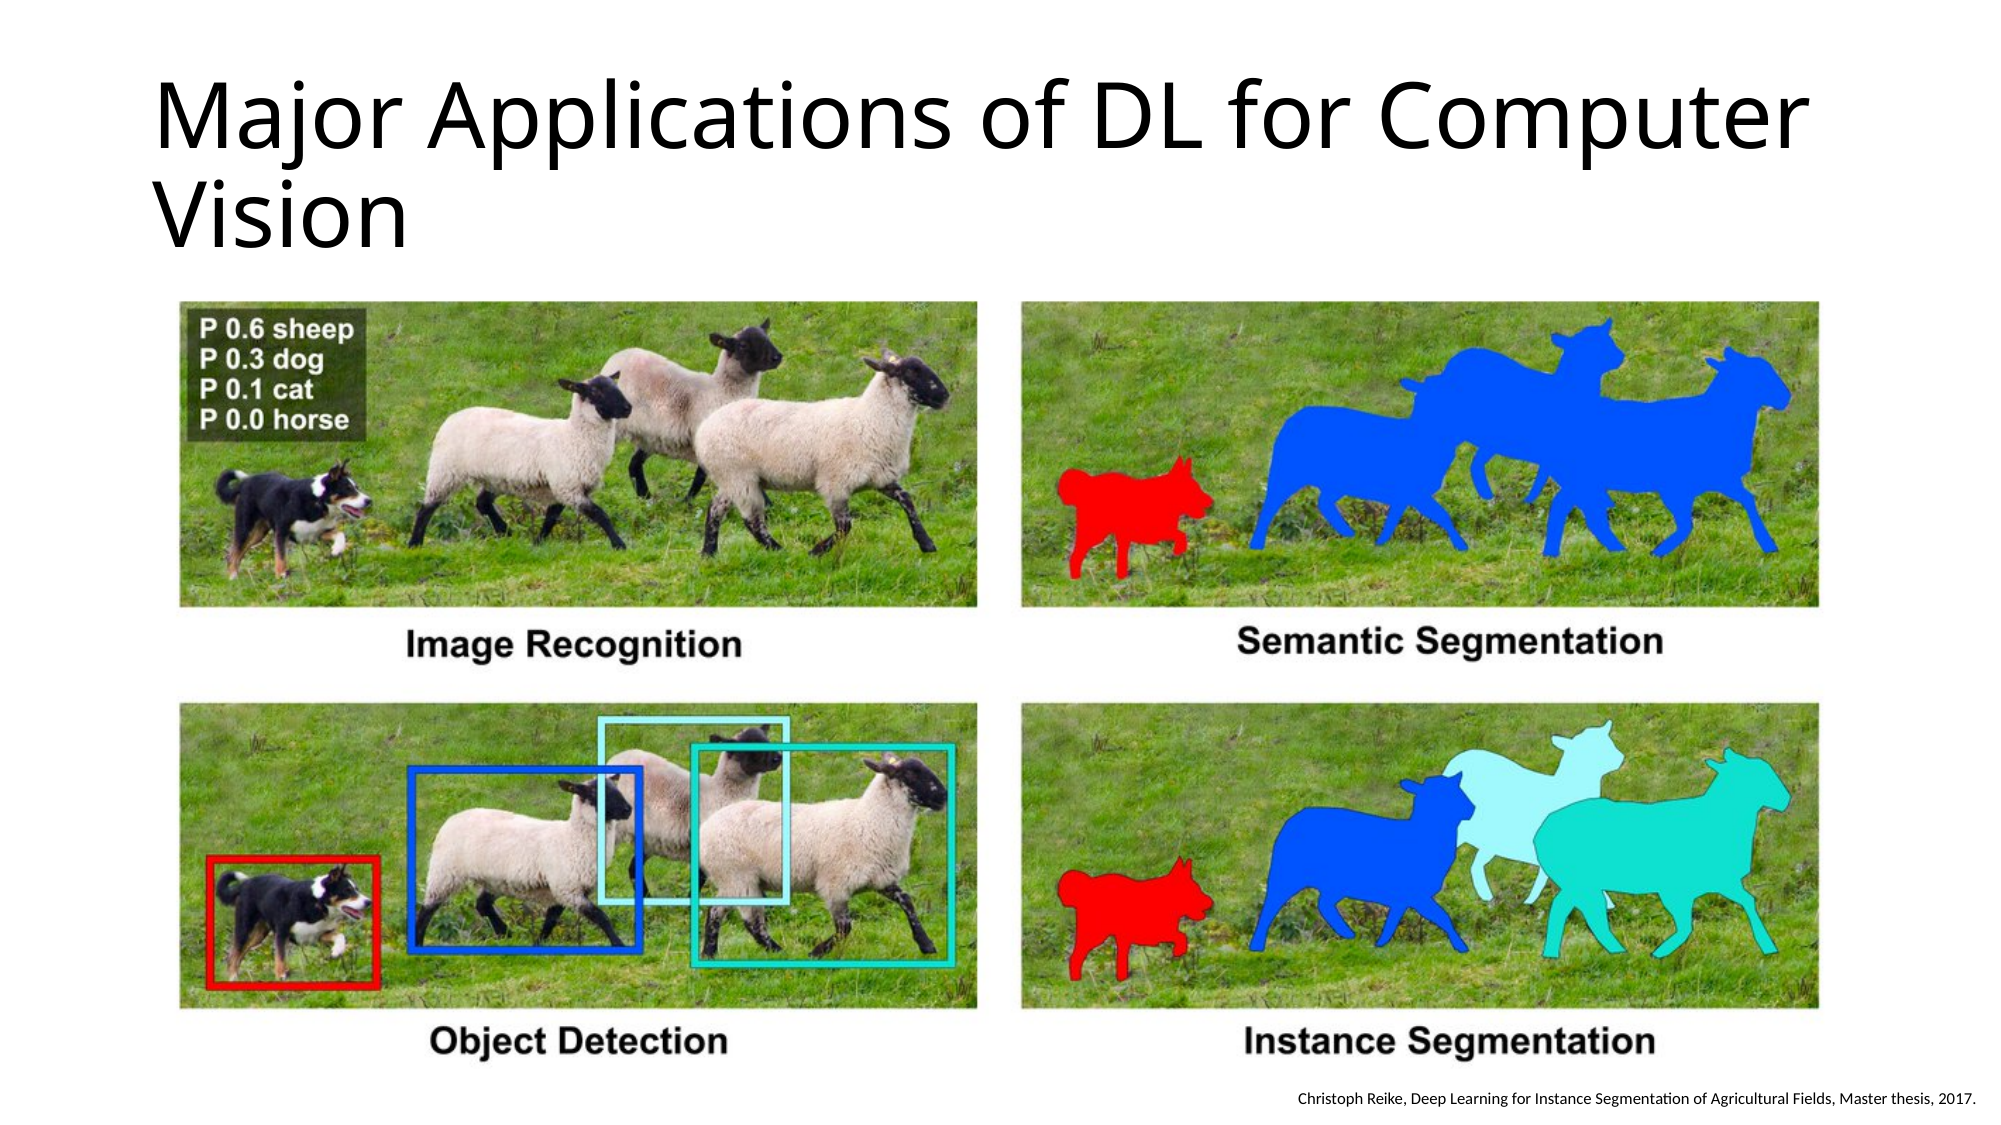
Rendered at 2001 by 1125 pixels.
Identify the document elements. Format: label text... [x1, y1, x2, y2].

text_box Christoph Reike, Deep Learning for Instance Segmentation of Agricultural Fields, Master thesis, 2017. [1283, 1081, 1993, 1125]
title Major Applications of DL for Computer Vision [137, 59, 1863, 278]
picture [154, 279, 1846, 1080]
